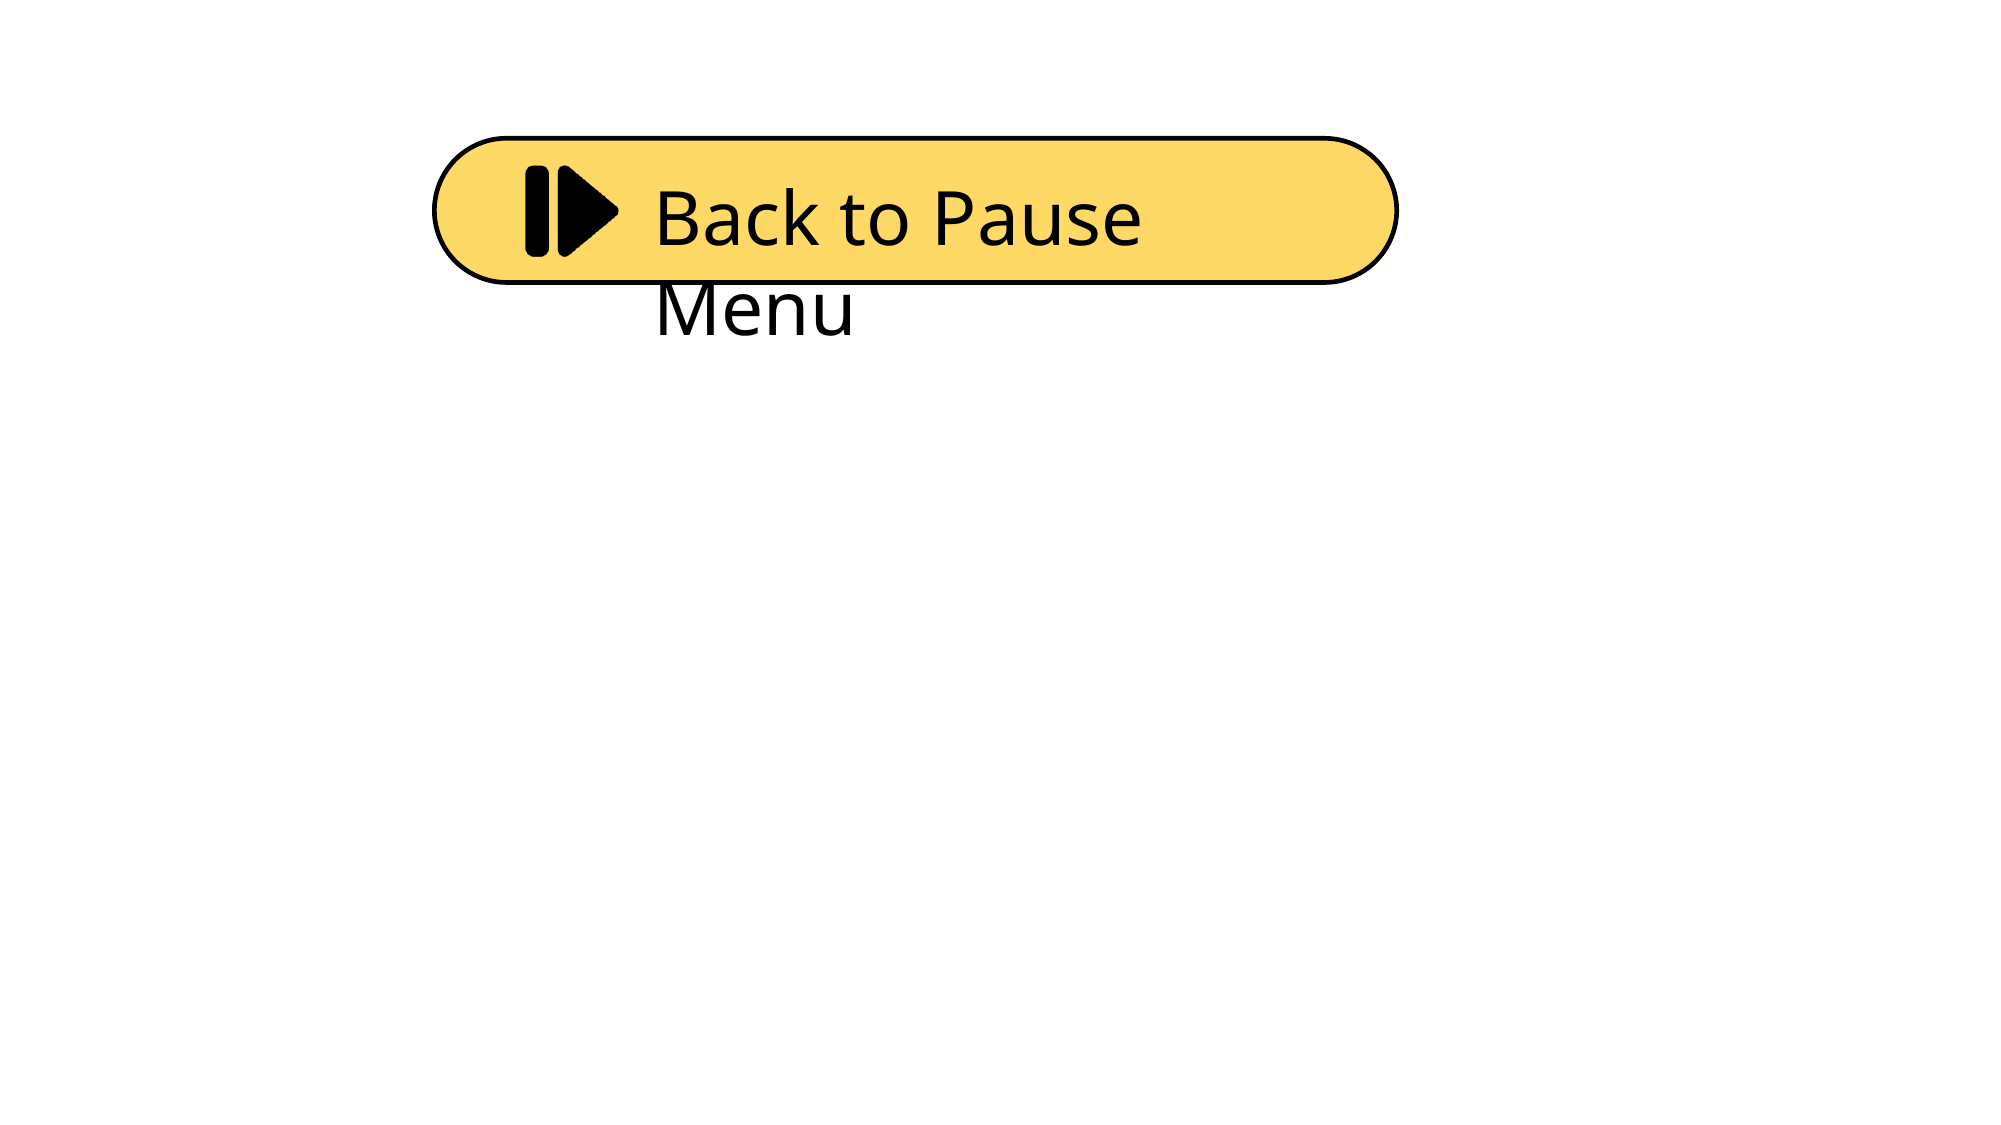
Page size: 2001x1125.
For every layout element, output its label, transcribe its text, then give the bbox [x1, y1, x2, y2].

text_box [641, 137, 1398, 283]
text_box [433, 139, 488, 282]
picture [488, 134, 641, 287]
text_box Back to Pause Menu [638, 162, 1339, 358]
